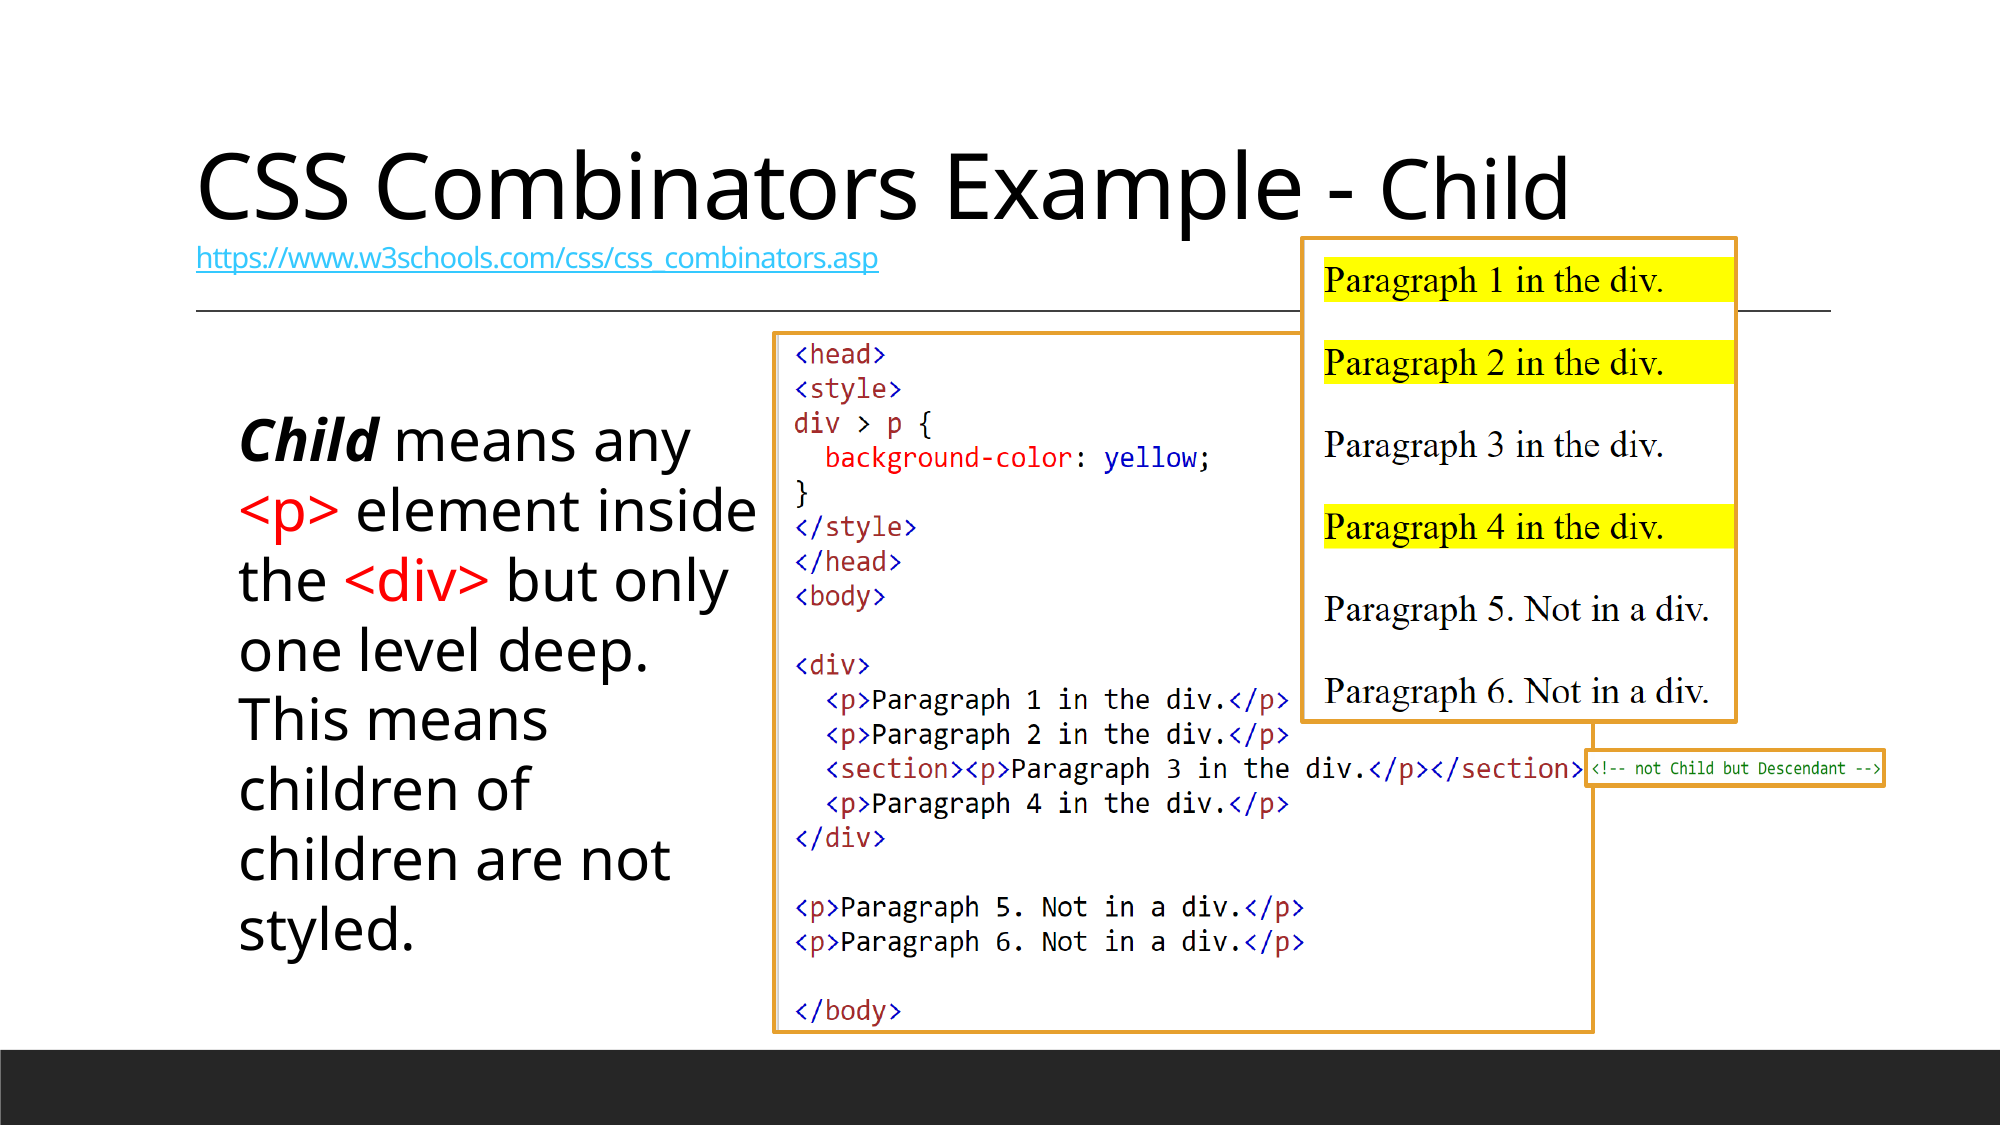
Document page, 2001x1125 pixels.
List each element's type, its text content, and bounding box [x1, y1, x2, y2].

picture [775, 239, 1883, 1031]
text_box Child means any <p> element inside the <div> but only one level deep. This means children of children are not styled. [223, 313, 778, 1053]
title CSS Combinators Example - Child https://www.w3schools.com/css/css_combinators.asp [180, 39, 1754, 284]
